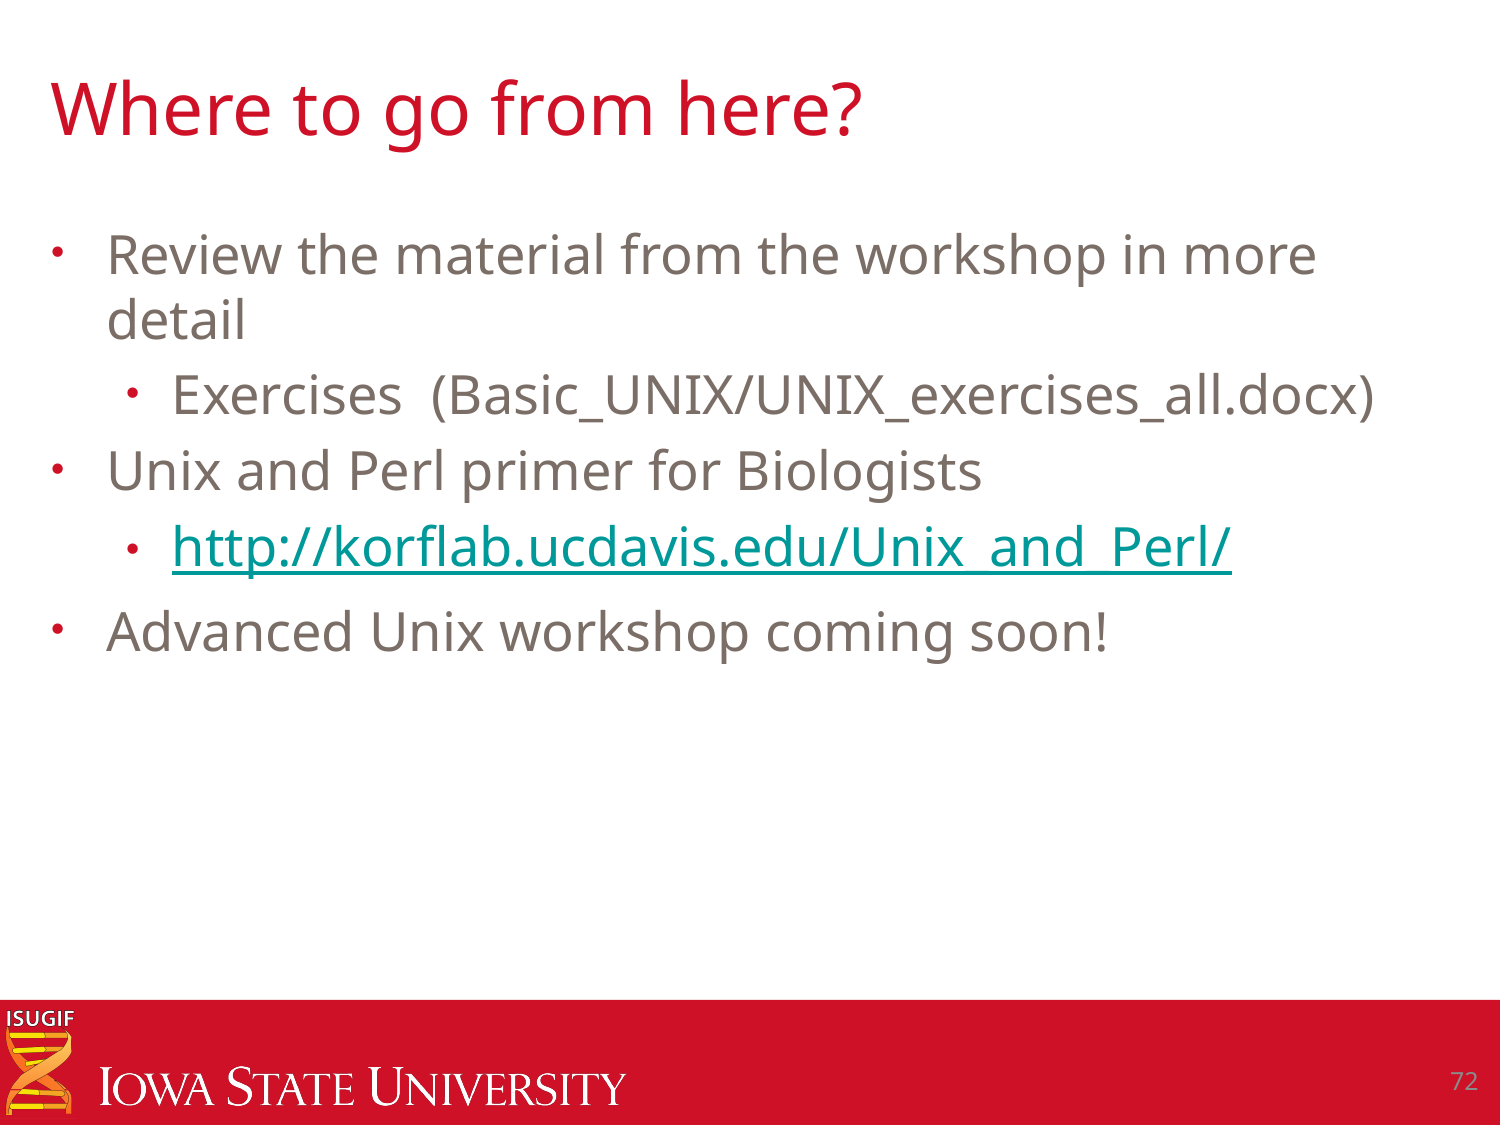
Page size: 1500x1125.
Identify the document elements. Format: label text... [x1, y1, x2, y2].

title Where to go from here? [34, 12, 1311, 201]
picture [99, 1066, 627, 1110]
picture [0, 1006, 77, 1119]
list Review the material from the workshop in more detail Exercises (Basic_UNIX/UNIX_exercises_all.docx) Unix and Perl primer for Biologists http://korflab.ucdavis.edu/Unix_and_Perl/ Advanced Unix workshop coming soon! [34, 212, 1476, 976]
